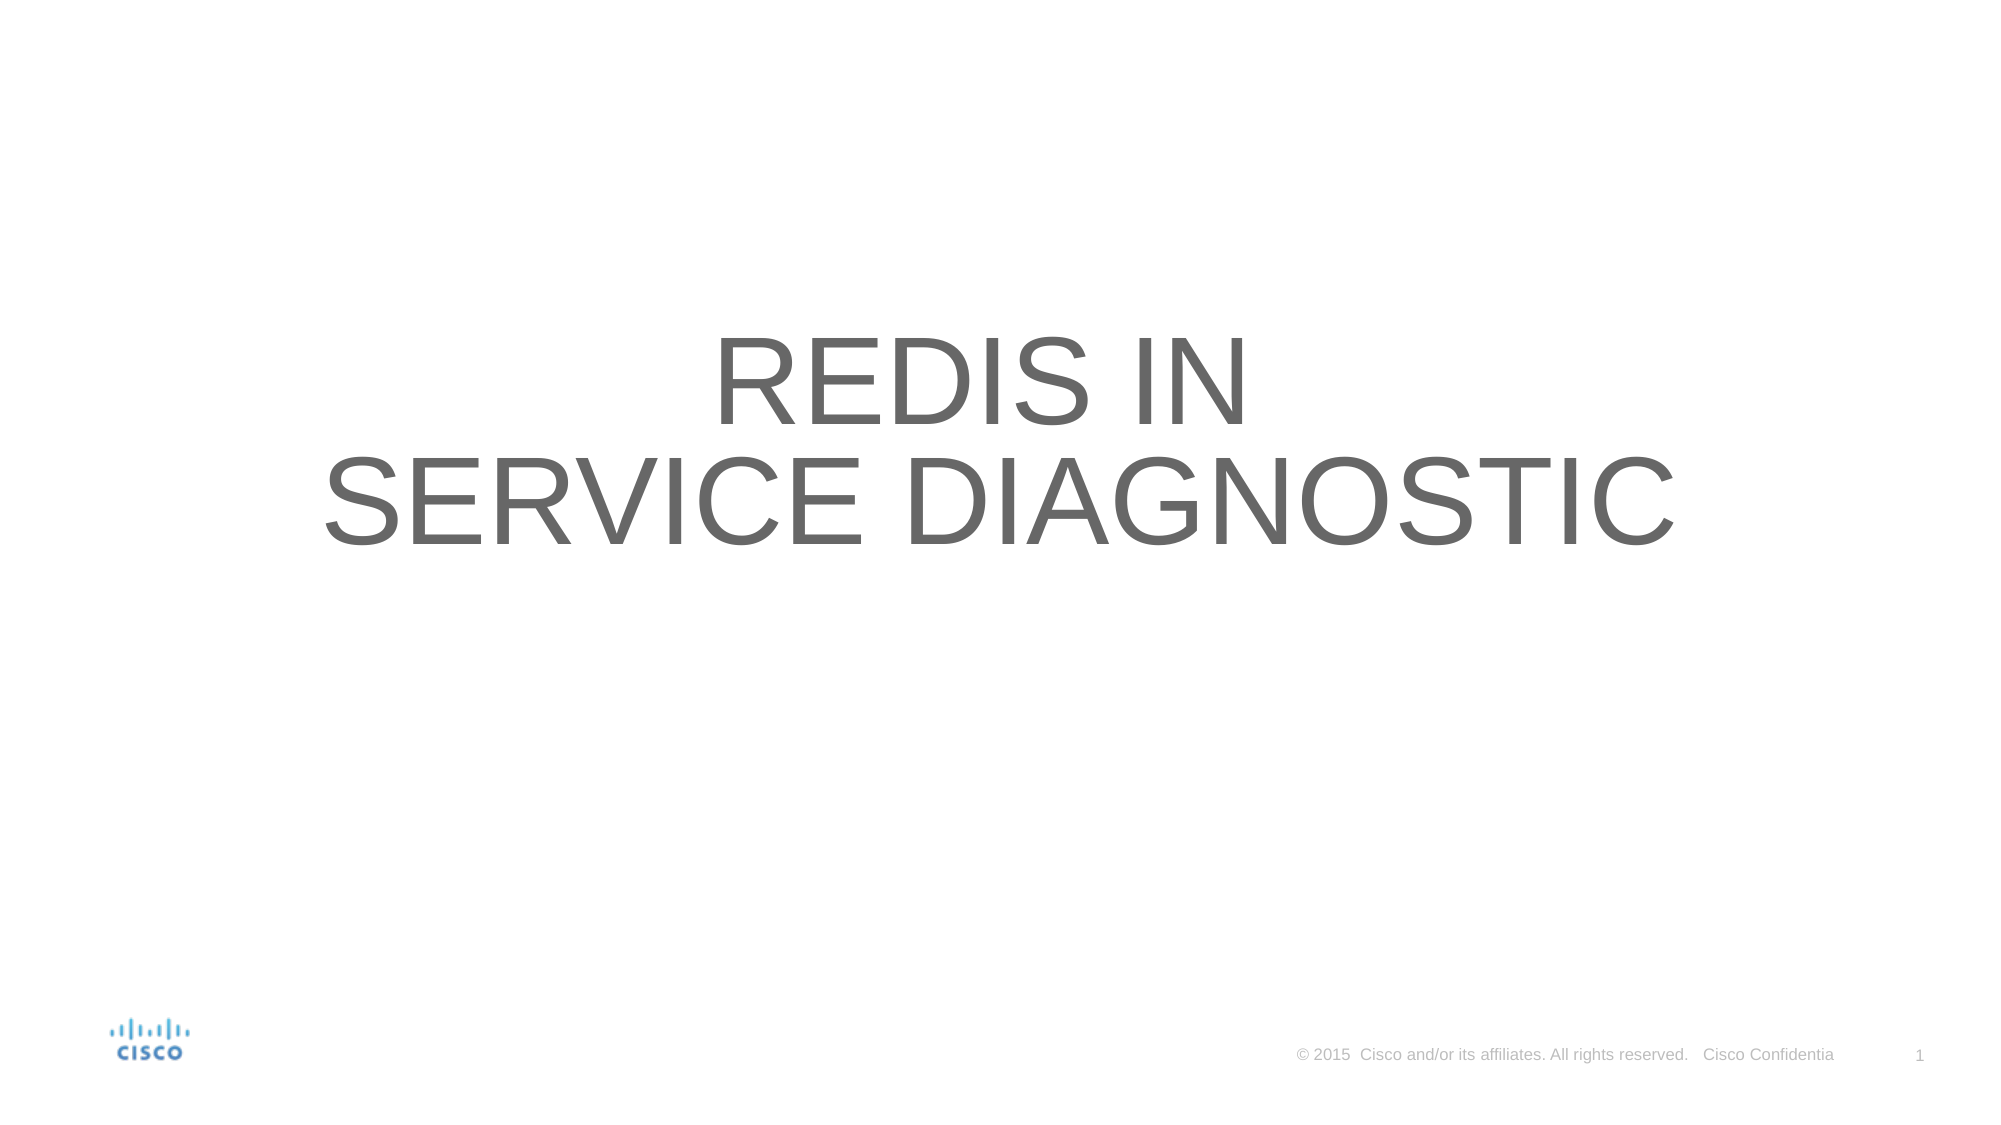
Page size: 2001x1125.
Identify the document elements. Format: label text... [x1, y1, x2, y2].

title REDIS IN SERVICE DIAGNOSTIC [249, 184, 1750, 576]
picture [103, 1011, 198, 1070]
